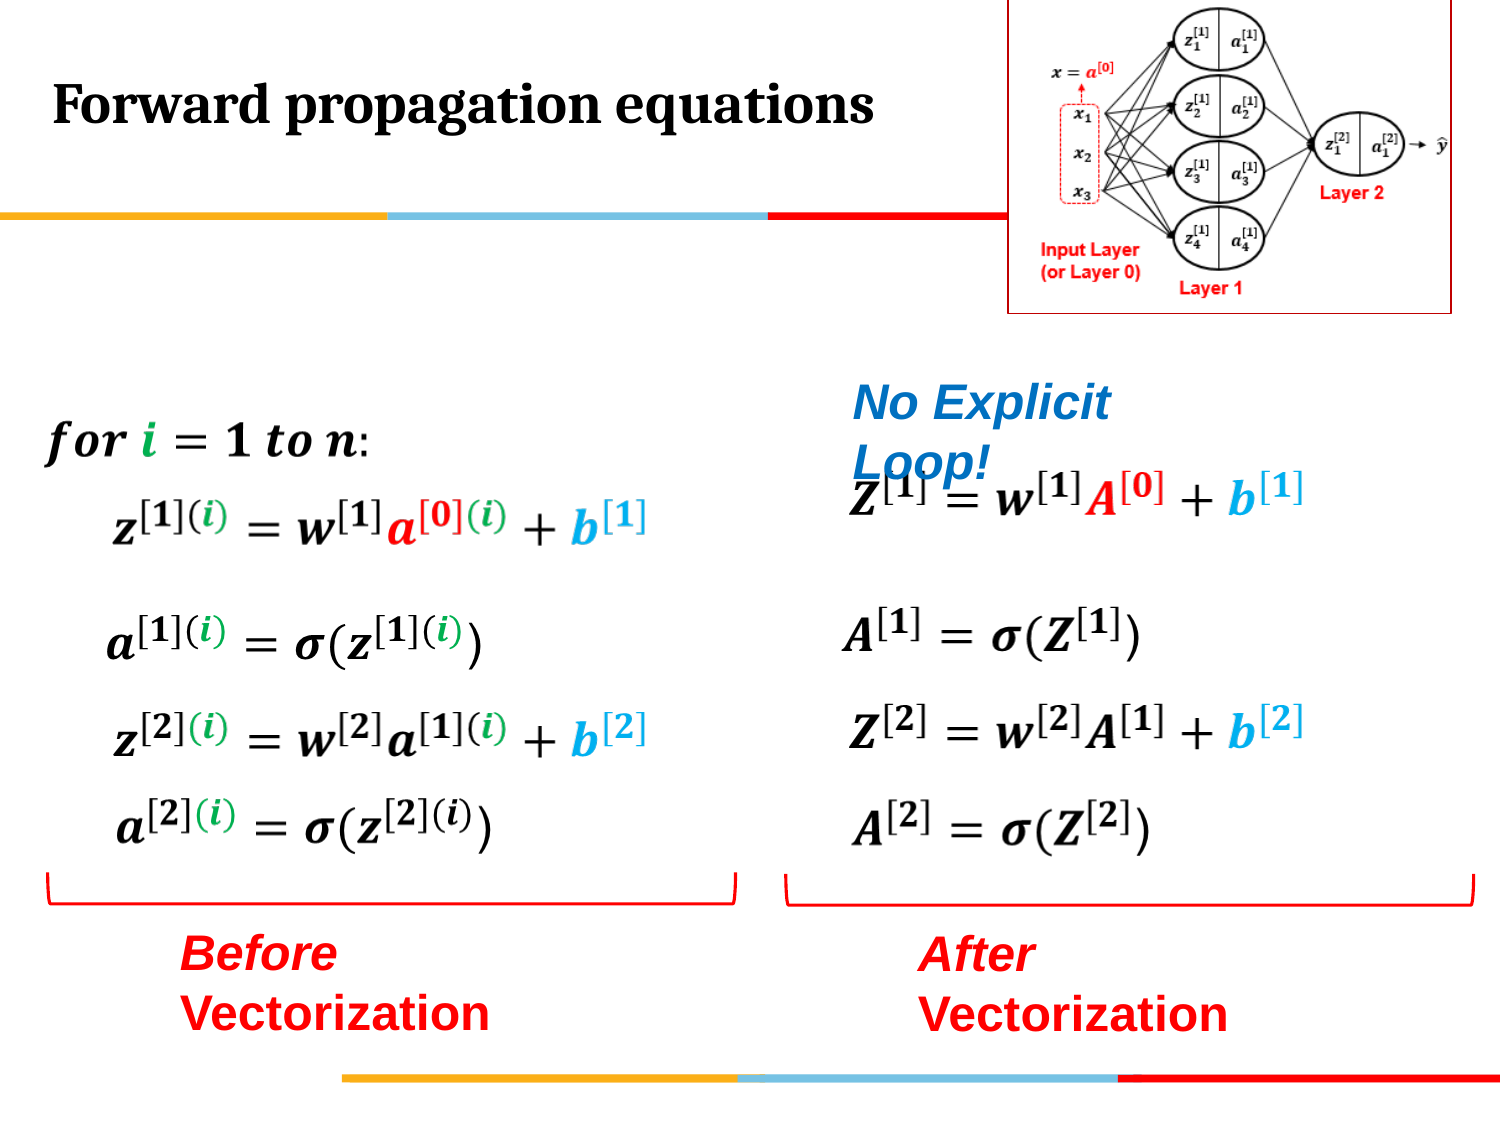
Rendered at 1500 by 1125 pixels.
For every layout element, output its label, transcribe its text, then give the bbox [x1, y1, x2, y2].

text_box After Vectorization [903, 914, 1328, 1050]
title Forward propagation equations [37, 0, 925, 200]
text_box [87, 697, 674, 776]
text_box No Explicit Loop! [837, 362, 1221, 498]
text_box [22, 399, 393, 476]
picture [1008, 0, 1451, 313]
text_box [785, 873, 1474, 906]
text_box [87, 485, 674, 565]
text_box [47, 872, 736, 904]
text_box [99, 784, 509, 863]
text_box [825, 689, 1331, 768]
text_box Before Vectorization [164, 912, 621, 1048]
text_box [89, 600, 499, 679]
text_box [825, 456, 1331, 535]
text_box [837, 785, 1167, 865]
text_box [827, 592, 1157, 671]
